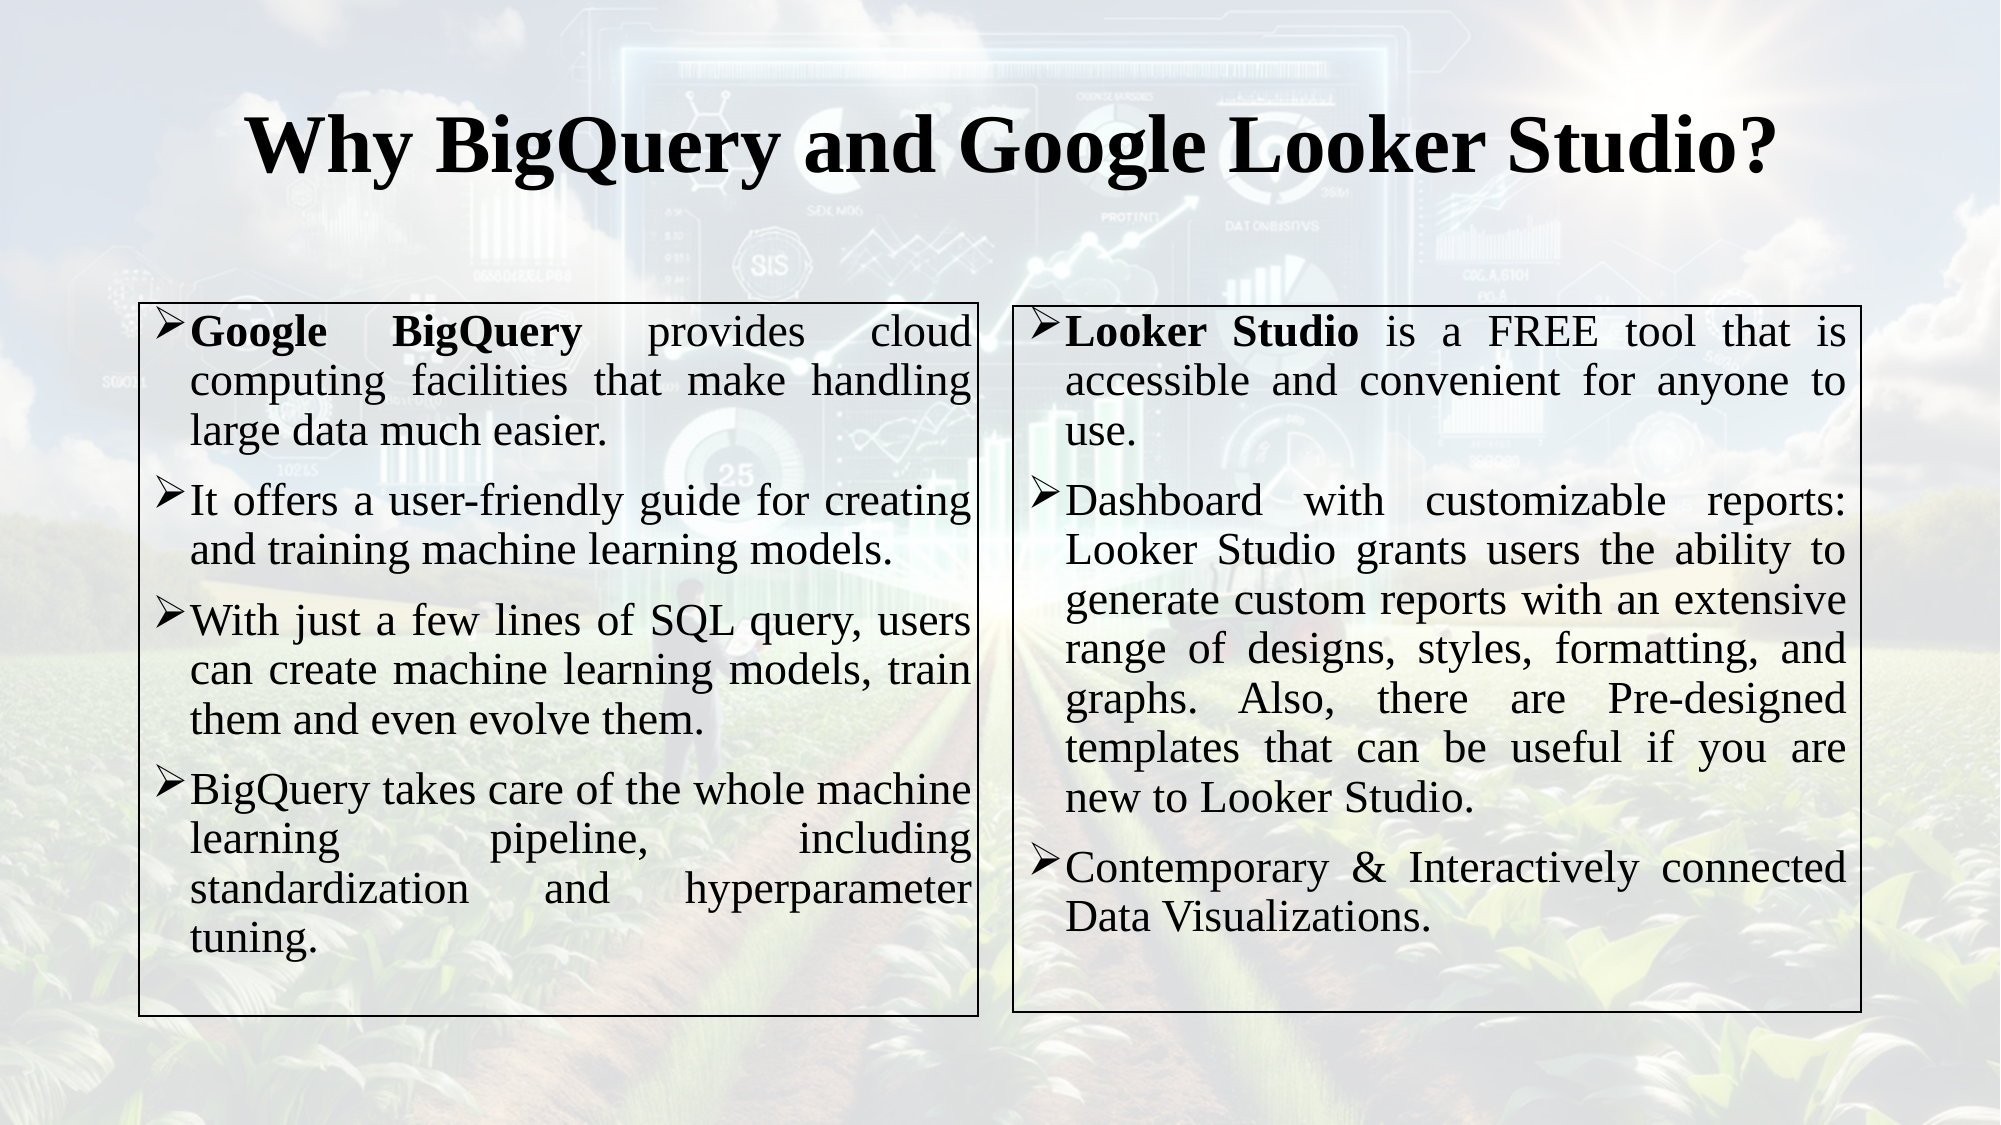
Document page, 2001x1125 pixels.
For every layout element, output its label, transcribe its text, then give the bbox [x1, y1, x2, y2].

table_header [140, 304, 977, 1015]
list Looker Studio is a FREE tool that is accessible and convenient for anyone to use. Dashboard with customizable reports: Looker Studio grants users the ability to generate custom reports with an extensive range of designs, styles, formatting, and graphs. Also, there are Pre-designed templates that can be useful if you are new to Looker Studio. Contemporary & Interactively connected Data Visualizations. [1012, 299, 1863, 1014]
list Google BigQuery provides cloud computing facilities that make handling large data much easier. It offers a user-friendly guide for creating and training machine learning models. With just a few lines of SQL query, users can create machine learning models, train them and even evolve them. BigQuery takes care of the whole machine learning pipeline, including standardization and hyperparameter tuning. [137, 299, 988, 1014]
title Why BigQuery and Google Looker Studio? [150, 36, 1875, 255]
table_header [1014, 307, 1860, 1011]
